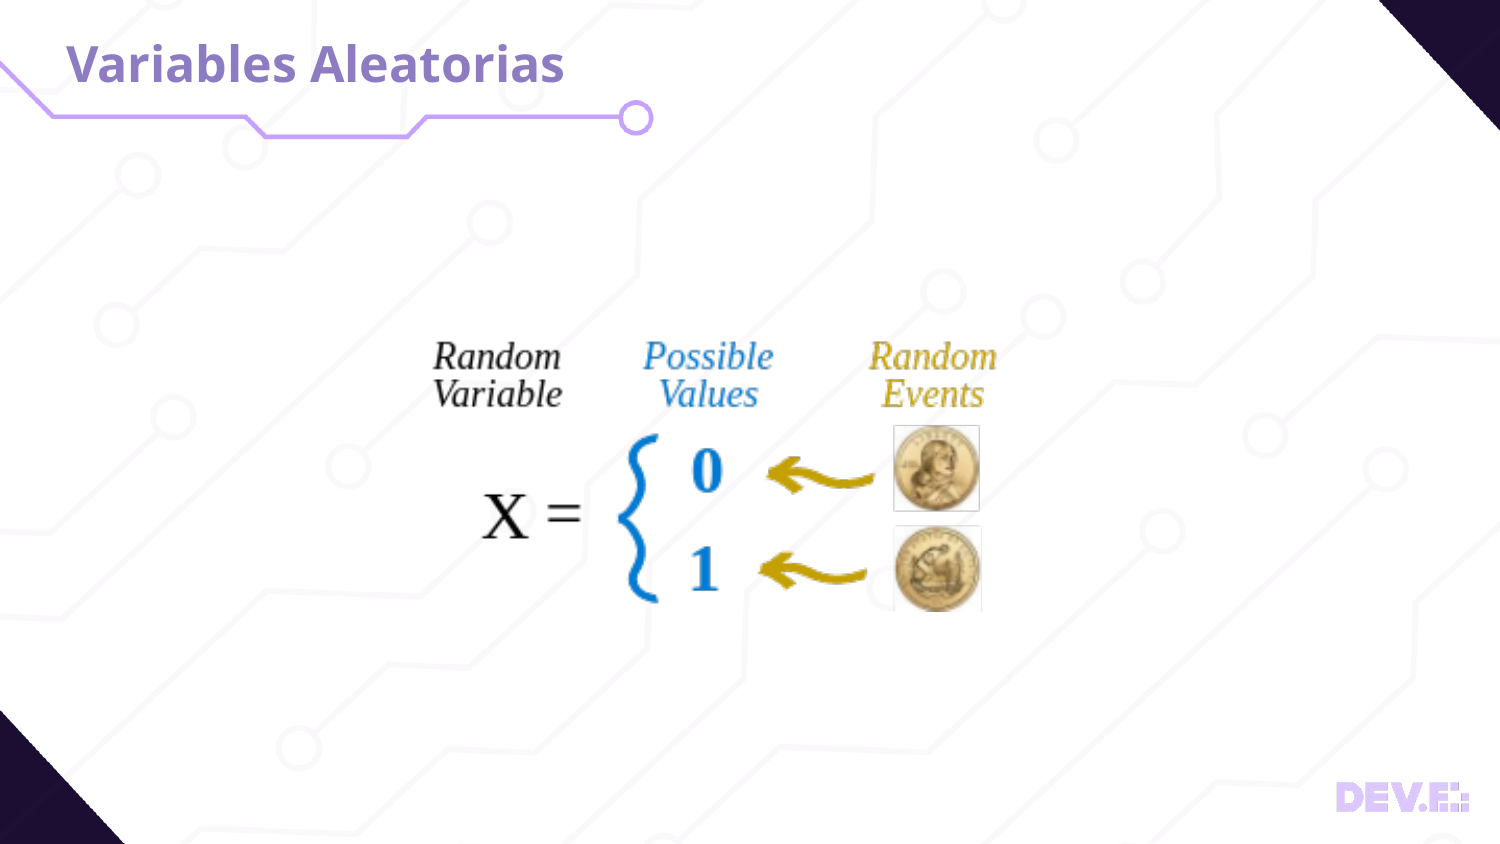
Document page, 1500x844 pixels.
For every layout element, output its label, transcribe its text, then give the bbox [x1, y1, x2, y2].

title Variables Aleatorias [51, 17, 1449, 112]
picture [0, 0, 1500, 844]
